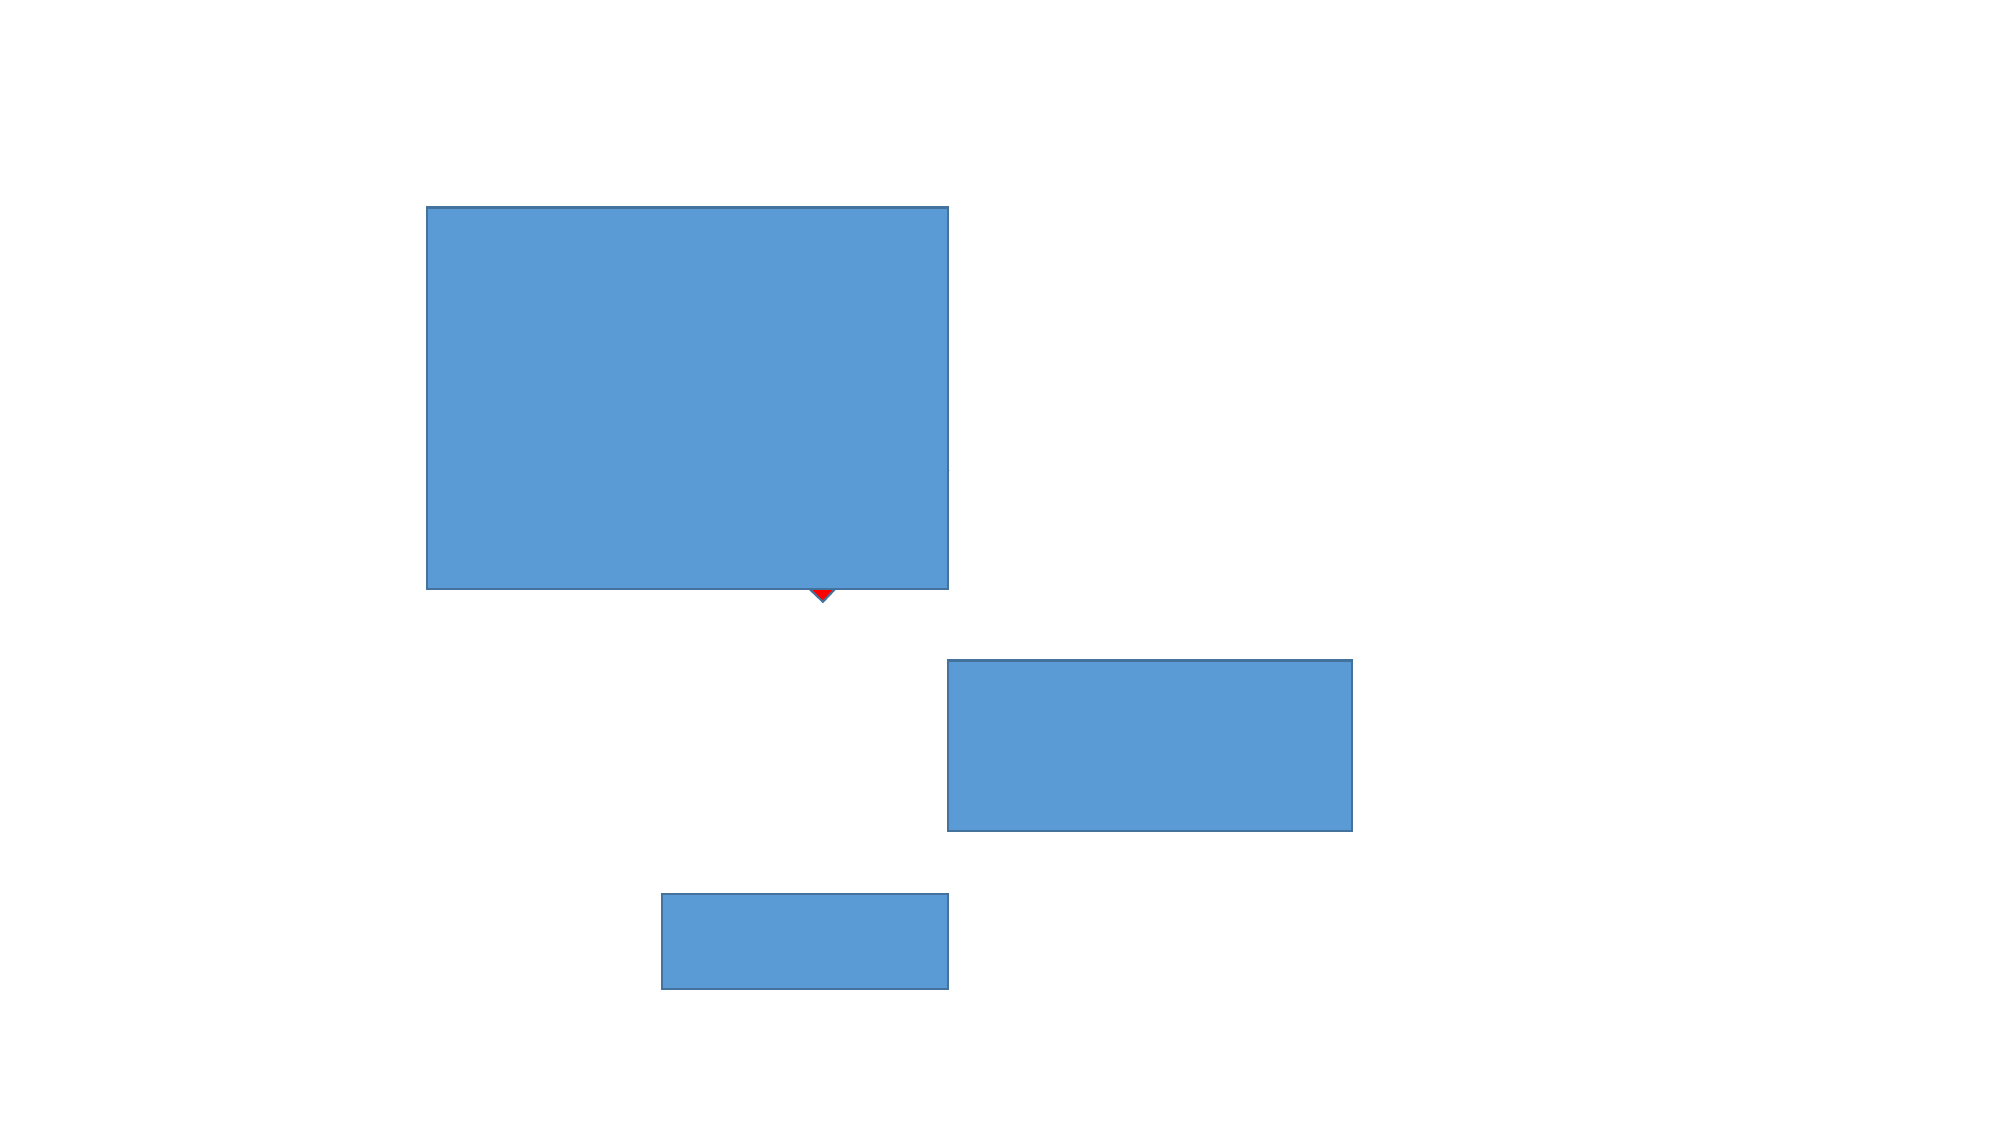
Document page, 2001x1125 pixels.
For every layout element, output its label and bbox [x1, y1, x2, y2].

text_box [809, 590, 836, 604]
text_box [426, 206, 949, 590]
text_box [661, 893, 949, 990]
text_box [947, 659, 1353, 832]
